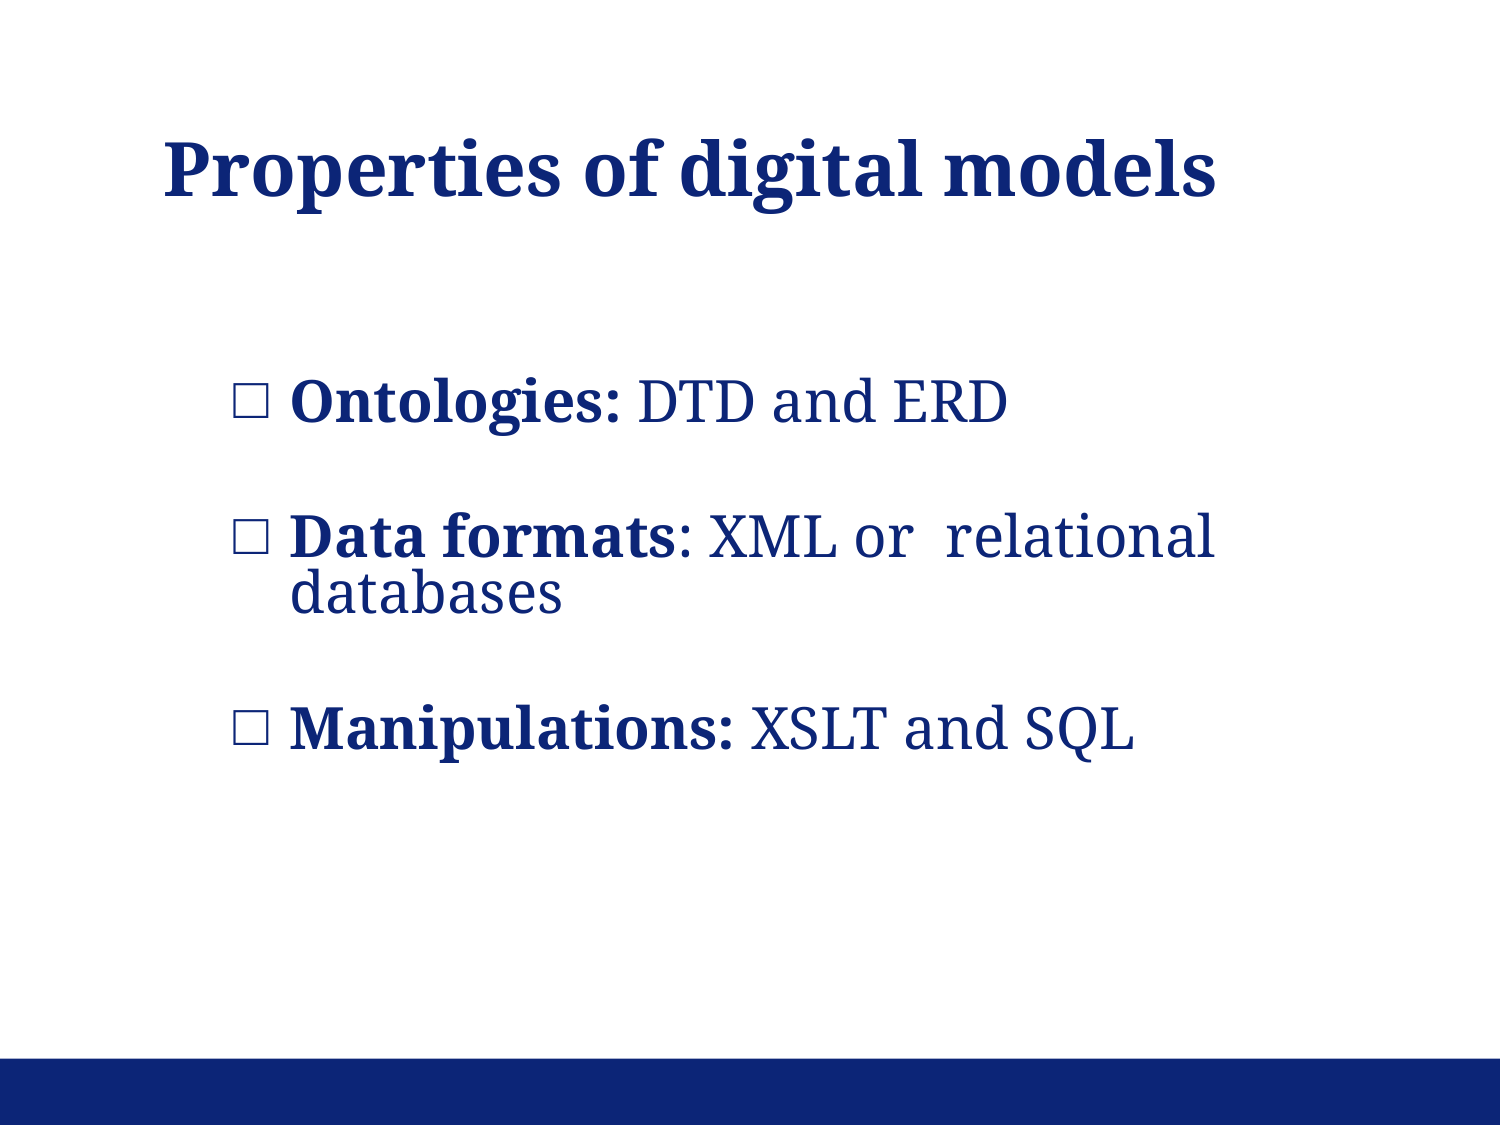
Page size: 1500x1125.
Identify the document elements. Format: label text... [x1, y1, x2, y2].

text_box Properties of digital models [149, 113, 1496, 219]
text_box Ontologies: DTD and ERD Data formats: XML or relational databases Manipulations: XSLT and SQL [218, 278, 1296, 846]
